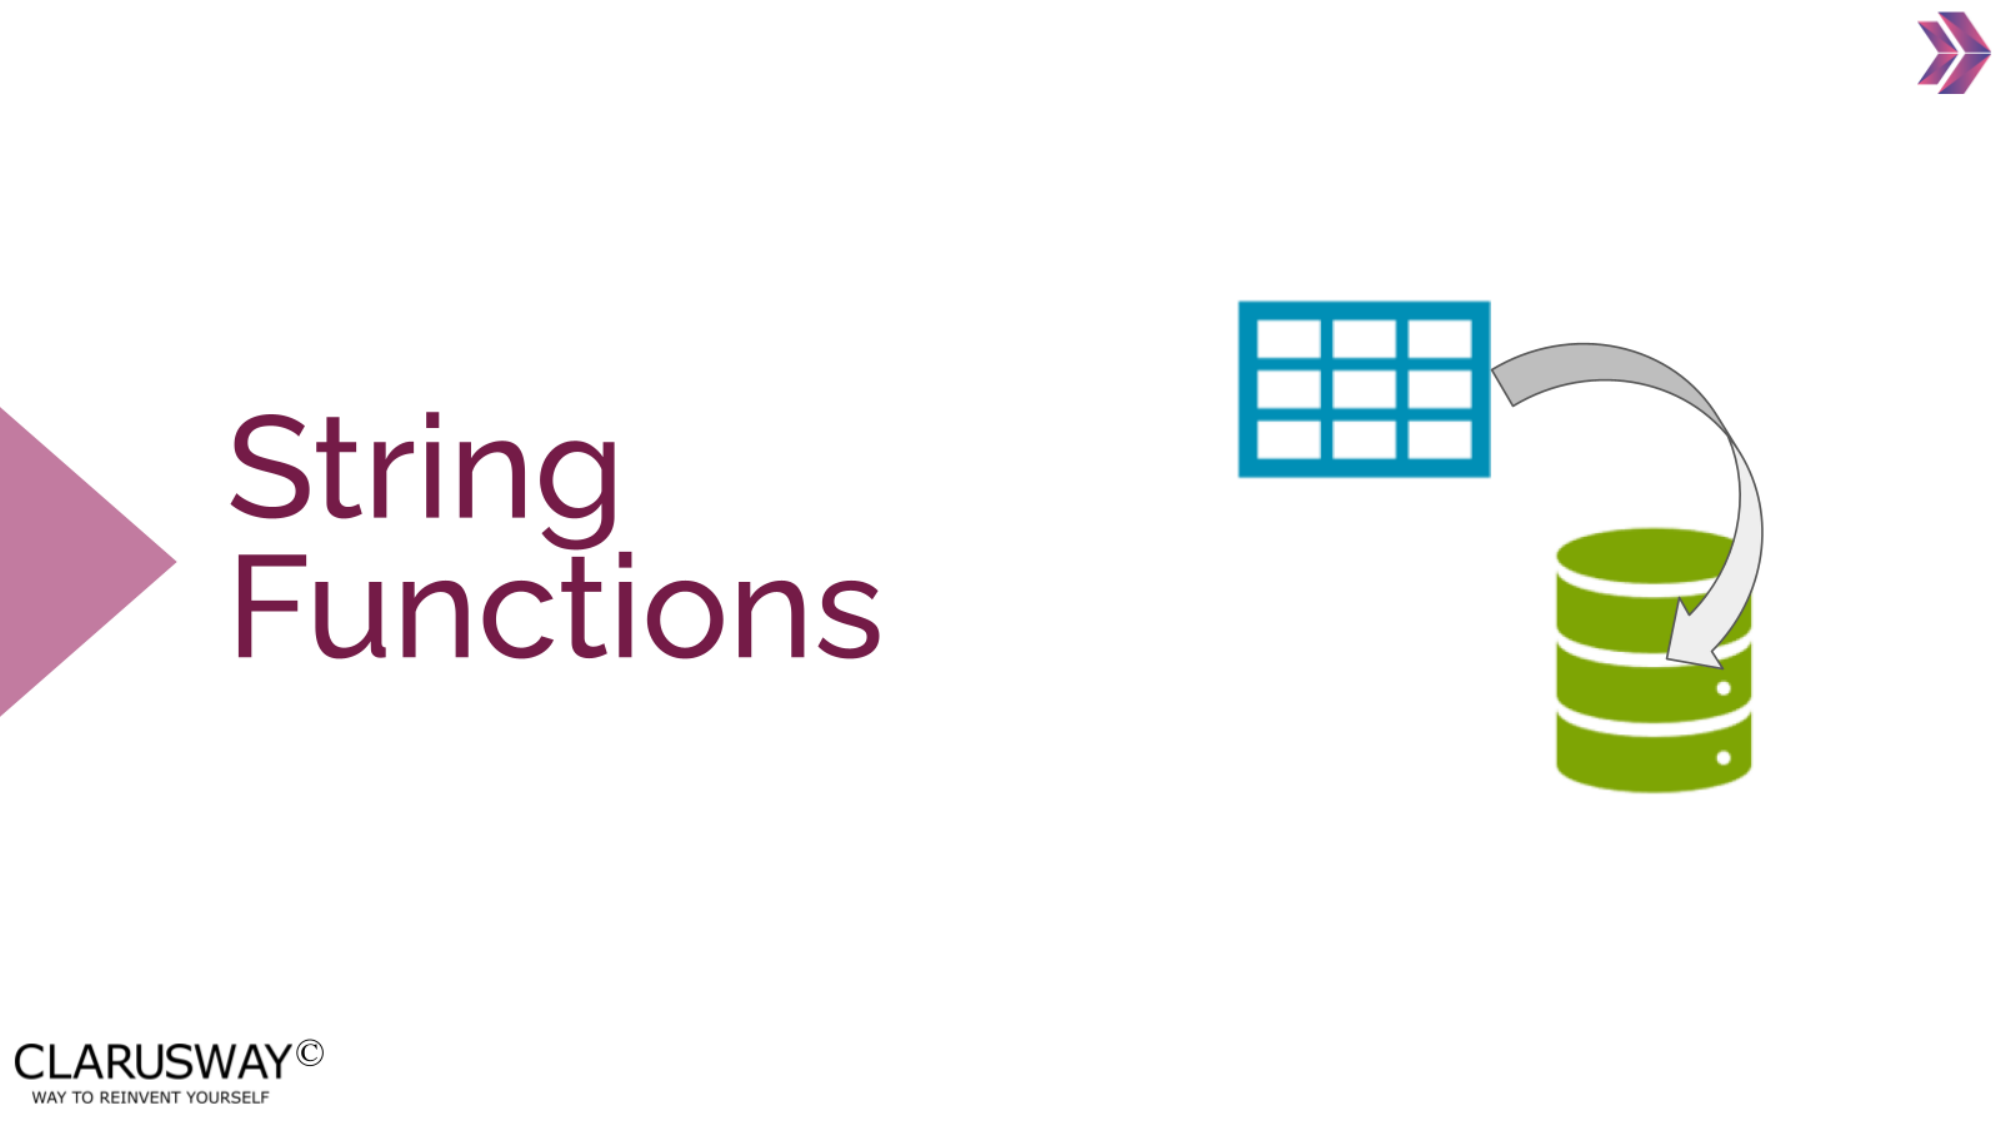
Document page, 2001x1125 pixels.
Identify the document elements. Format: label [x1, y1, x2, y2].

list [0, 0, 2000, 1125]
